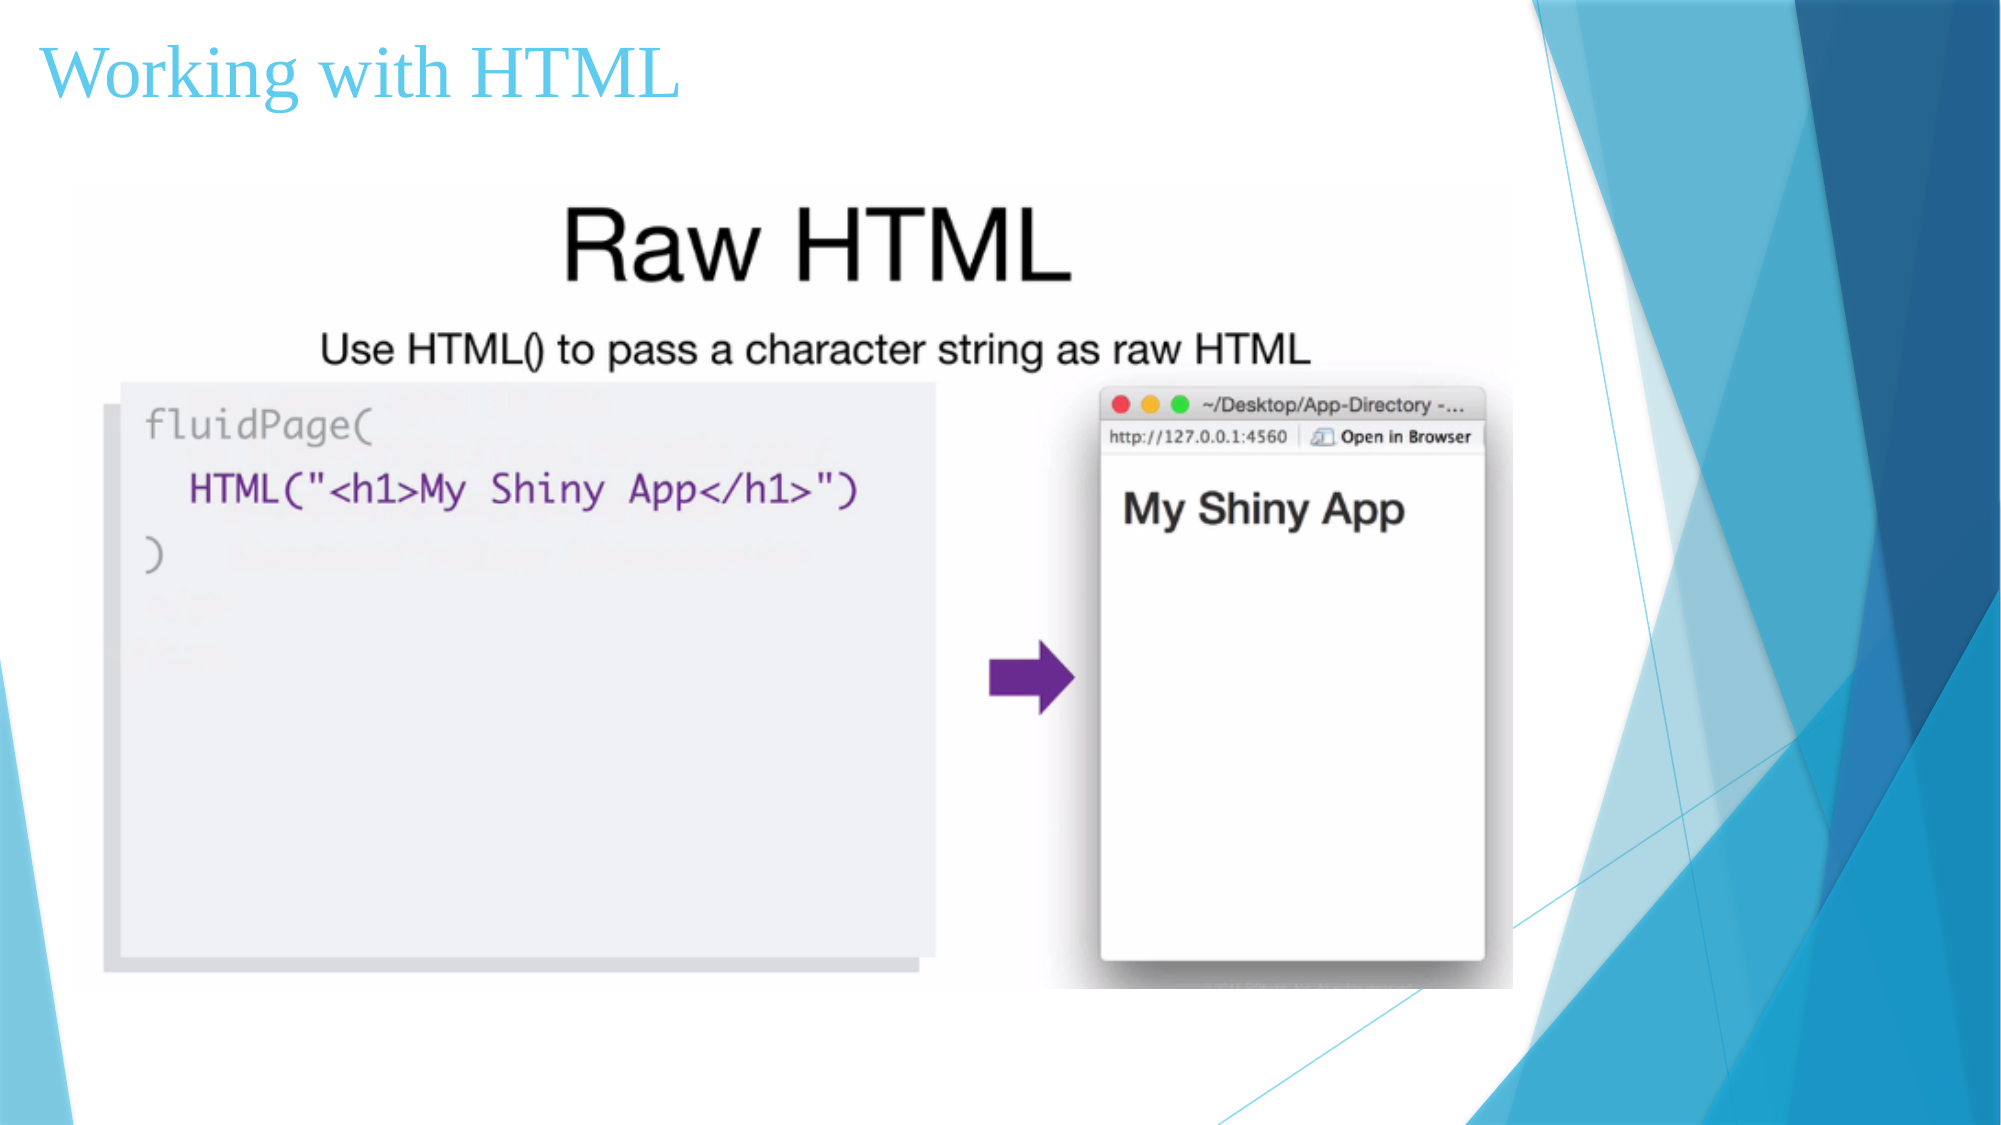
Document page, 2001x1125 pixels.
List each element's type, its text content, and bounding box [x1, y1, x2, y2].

title Working with HTML [24, 15, 1435, 136]
picture [72, 183, 1514, 990]
